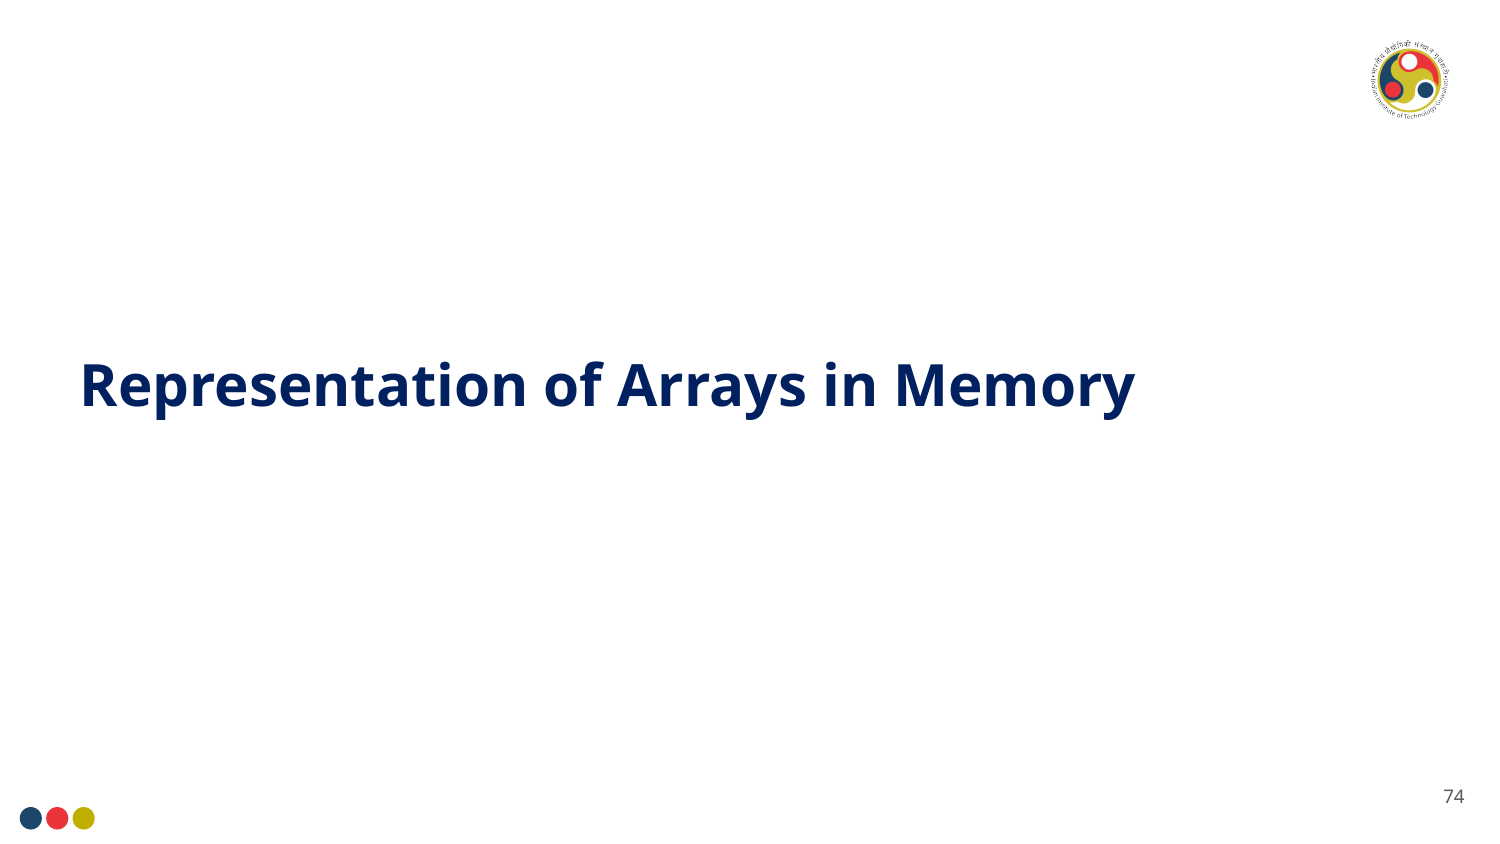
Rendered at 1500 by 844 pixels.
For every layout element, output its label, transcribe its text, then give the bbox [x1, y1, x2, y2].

text_box Representation of Arrays in Memory [65, 340, 1463, 435]
slide_number 74 [1389, 764, 1480, 830]
picture [1371, 40, 1449, 119]
